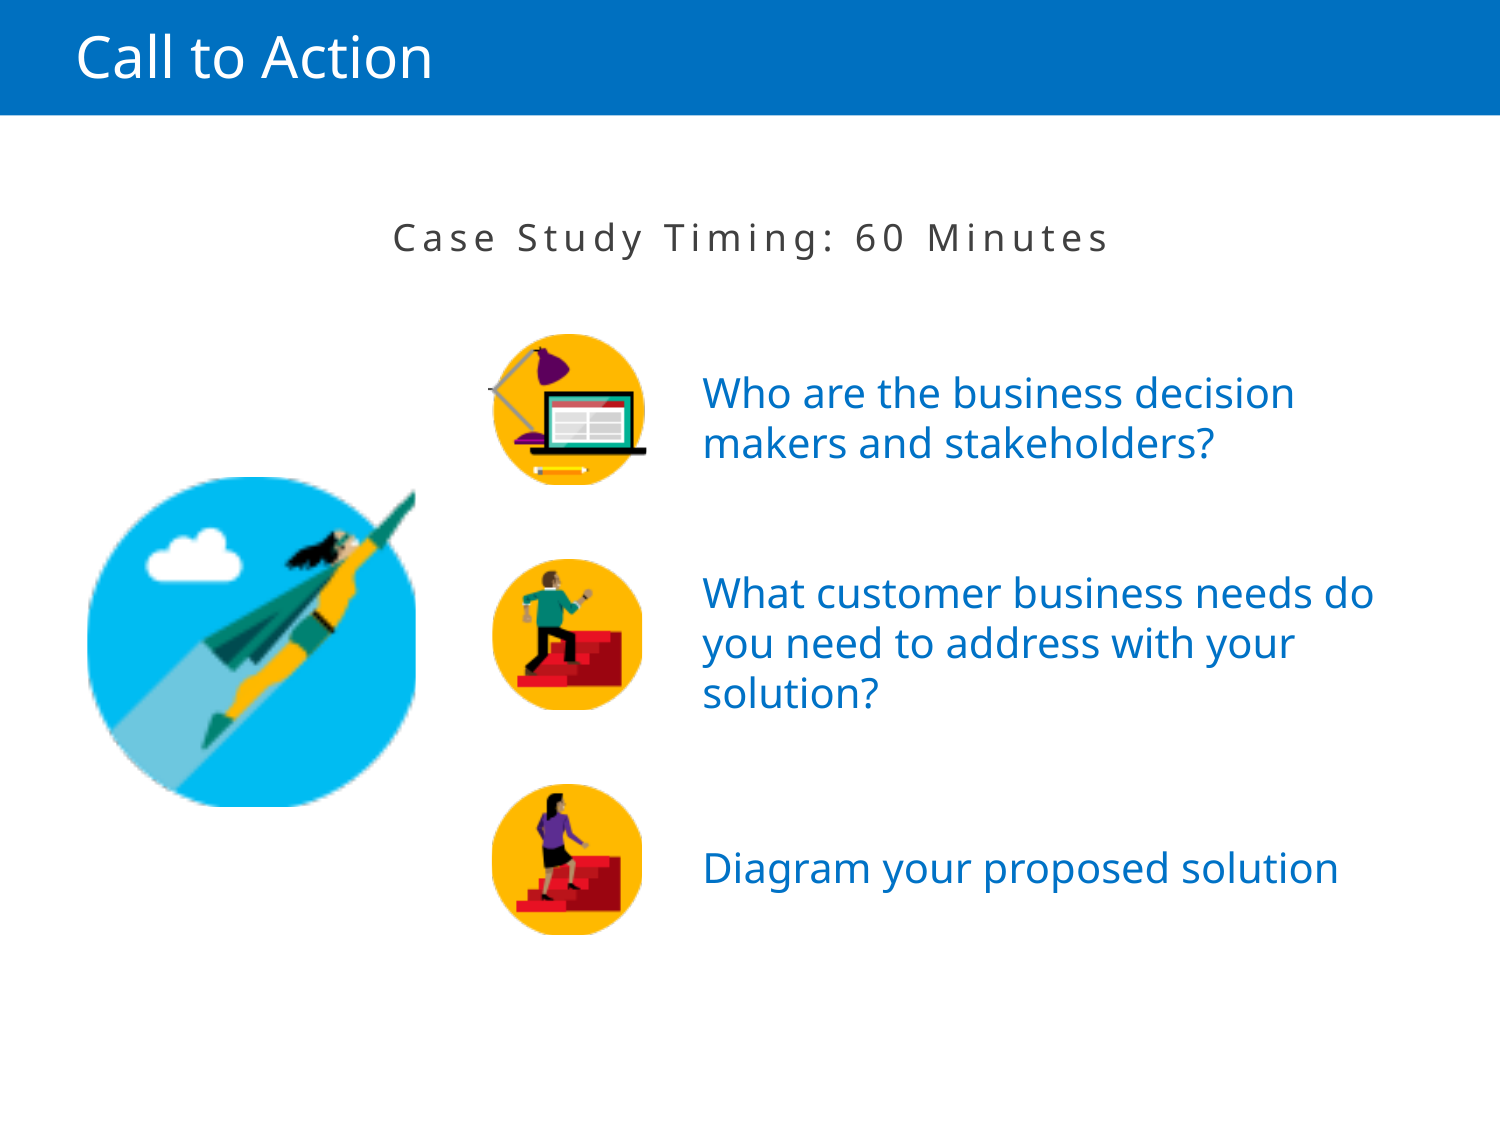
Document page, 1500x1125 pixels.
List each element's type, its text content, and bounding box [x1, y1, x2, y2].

title Call to Action [75, 0, 1351, 122]
text_box Who are the business decision makers and stakeholders? [687, 334, 1393, 500]
text_box What customer business needs do you need to address with your solution? [687, 559, 1393, 725]
text_box Diagram your proposed solution [687, 784, 1393, 950]
text_box Case Study Timing: 60 Minutes [376, 206, 1124, 267]
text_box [87, 334, 647, 935]
